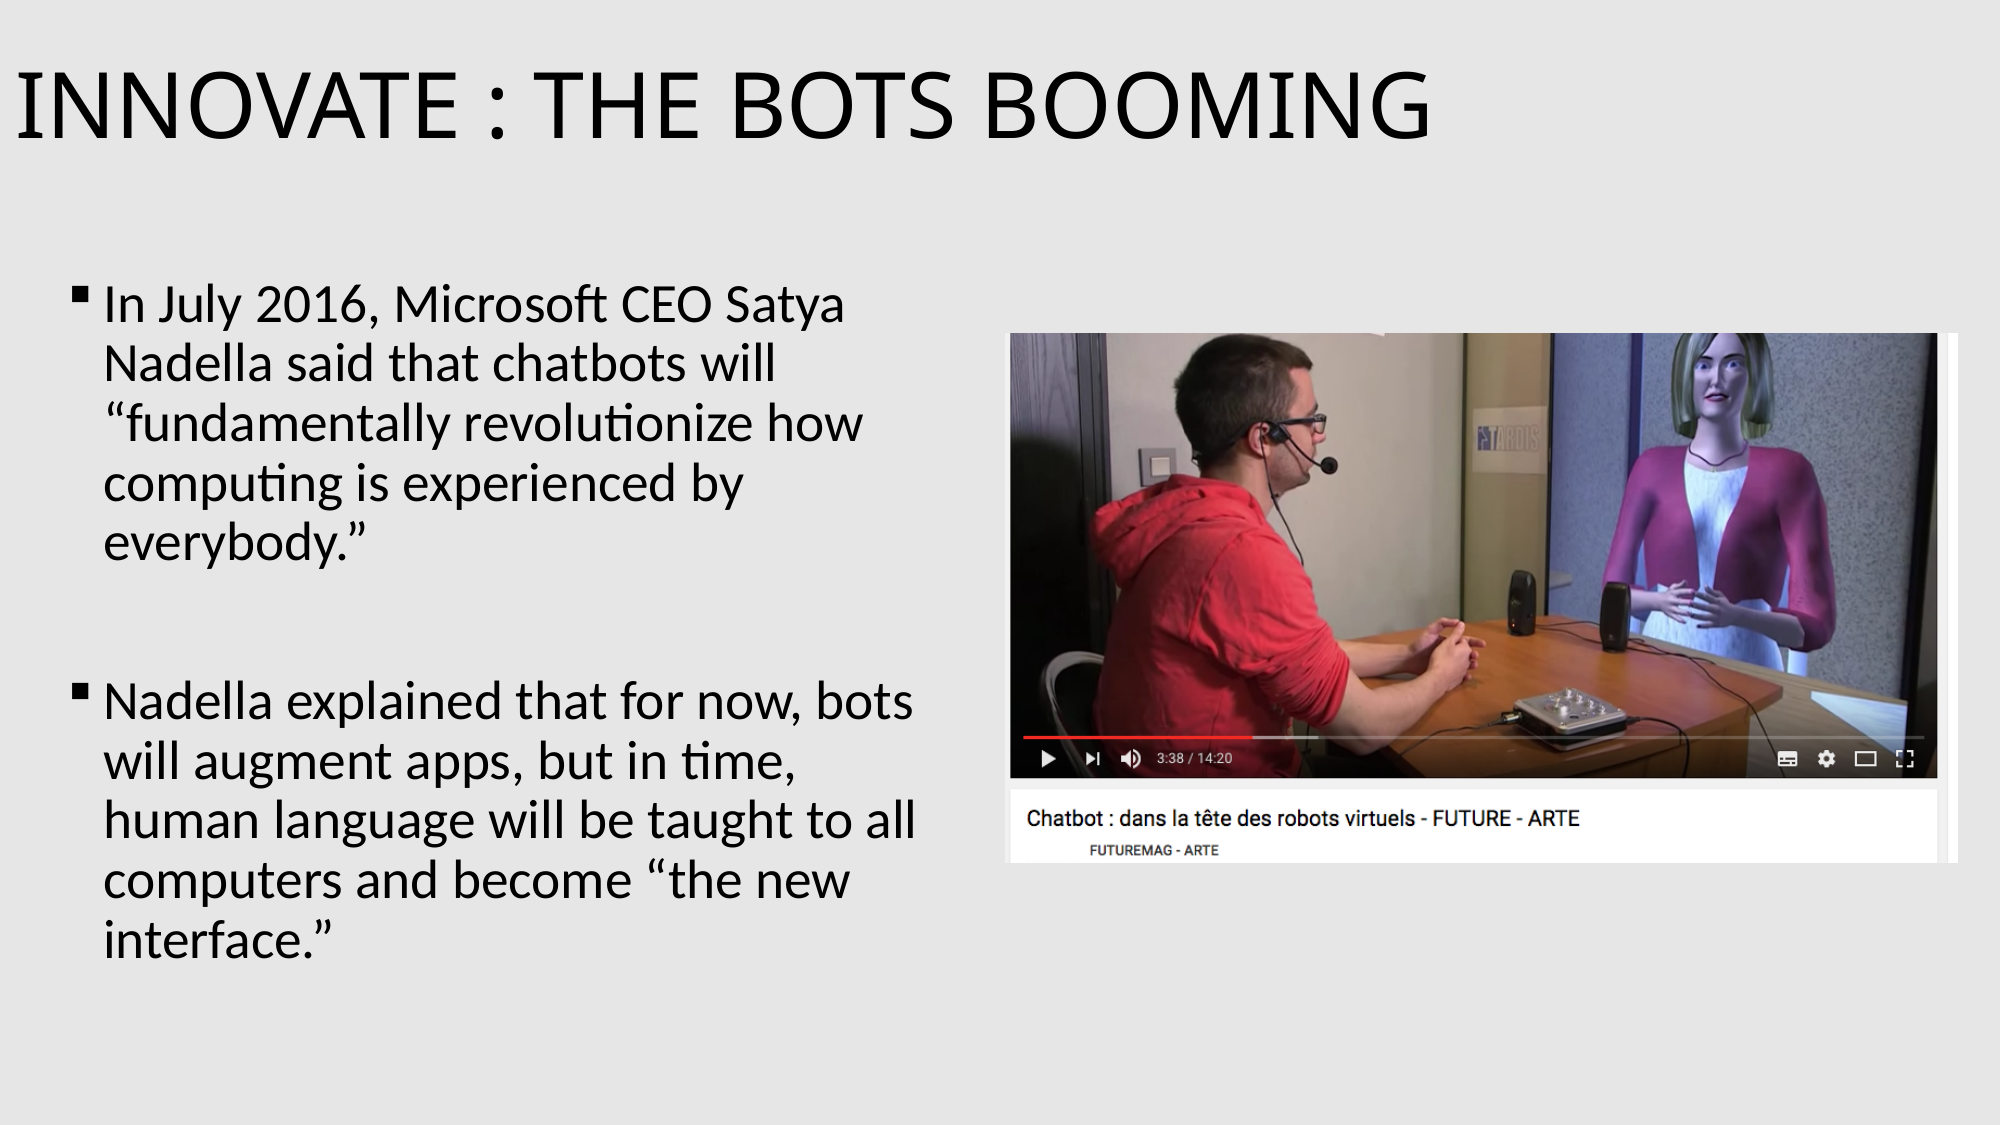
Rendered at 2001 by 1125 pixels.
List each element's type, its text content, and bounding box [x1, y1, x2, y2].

picture [1004, 333, 1958, 864]
title INNOVATE : THE BOTS BOOMING [0, 0, 1725, 218]
list In July 2016, Microsoft CEO Satya Nadella said that chatbots will “fundamentally revolutionize how computing is experienced by everybody.” Nadella explained that for now, bots will augment apps, but in time, human language will be taught to all computers and become “the new interface.” [52, 266, 973, 981]
